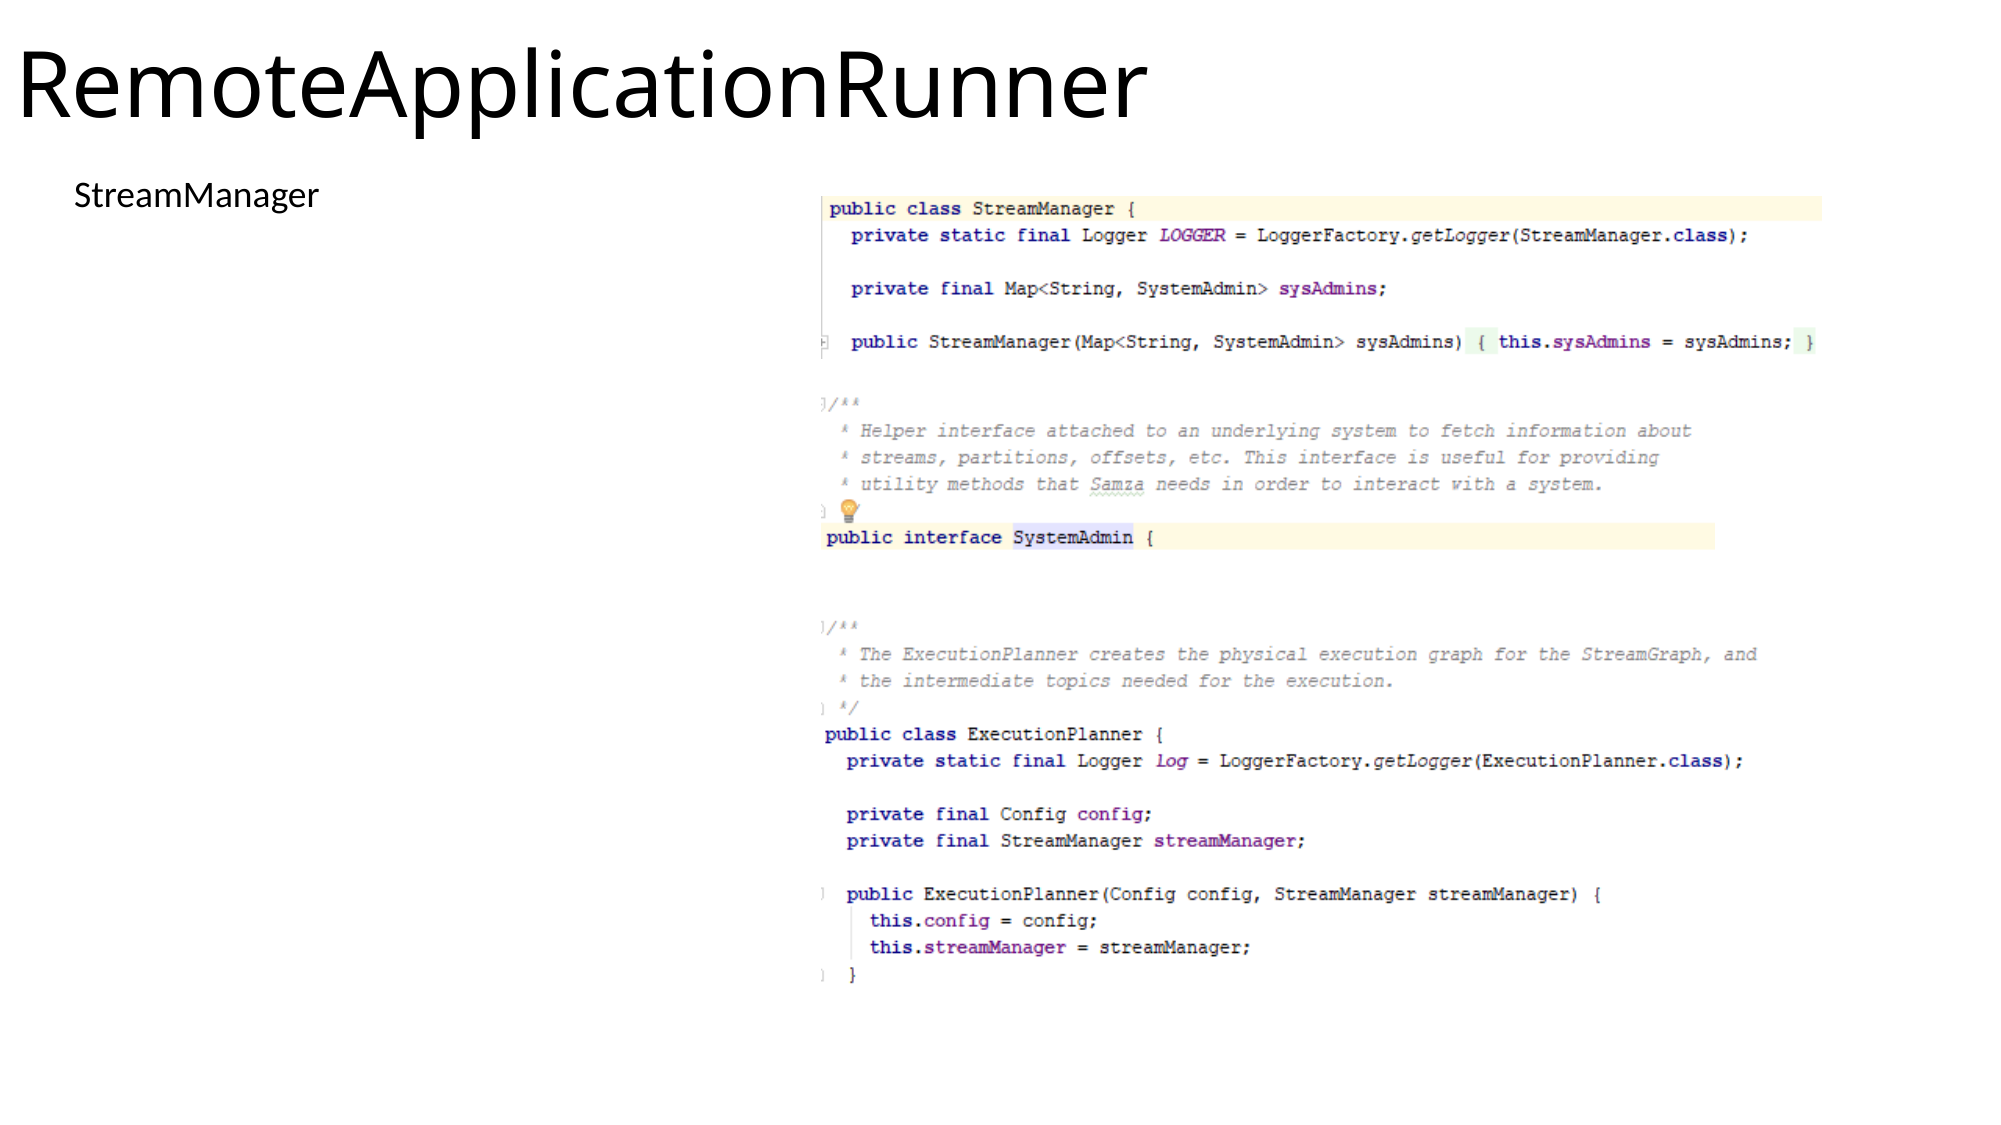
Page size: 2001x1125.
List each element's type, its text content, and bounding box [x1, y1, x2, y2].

picture [821, 615, 1775, 988]
picture [821, 390, 1715, 553]
title RemoteApplicationRunner [0, 0, 1725, 197]
picture [821, 196, 1822, 359]
text_box StreamManager [59, 162, 497, 223]
